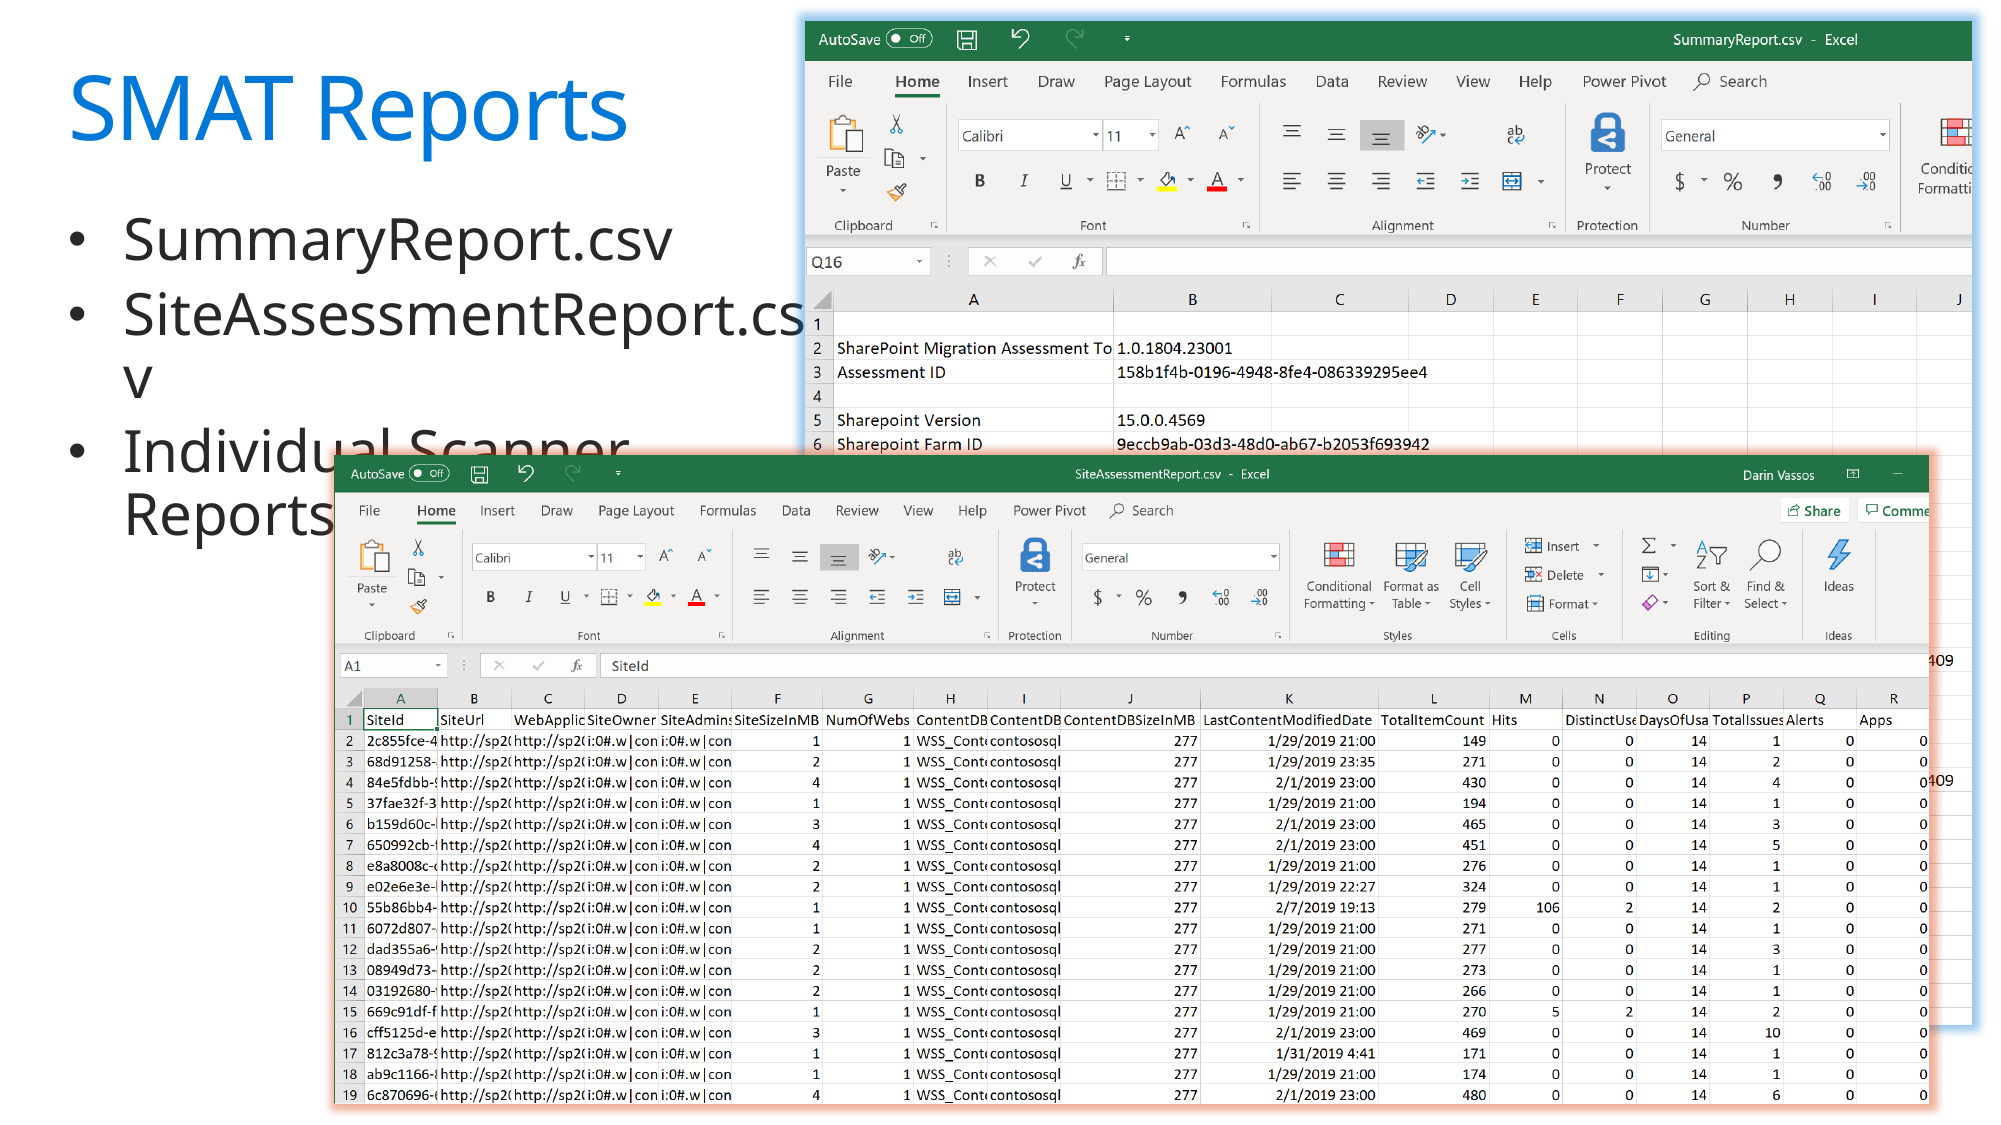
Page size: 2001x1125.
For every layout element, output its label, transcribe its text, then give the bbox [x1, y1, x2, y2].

title SMAT Reports [44, 47, 792, 195]
picture [334, 20, 1972, 1105]
list SummaryReport.csv SiteAssessmentReport.csv Individual Scanner Reports [44, 195, 792, 521]
